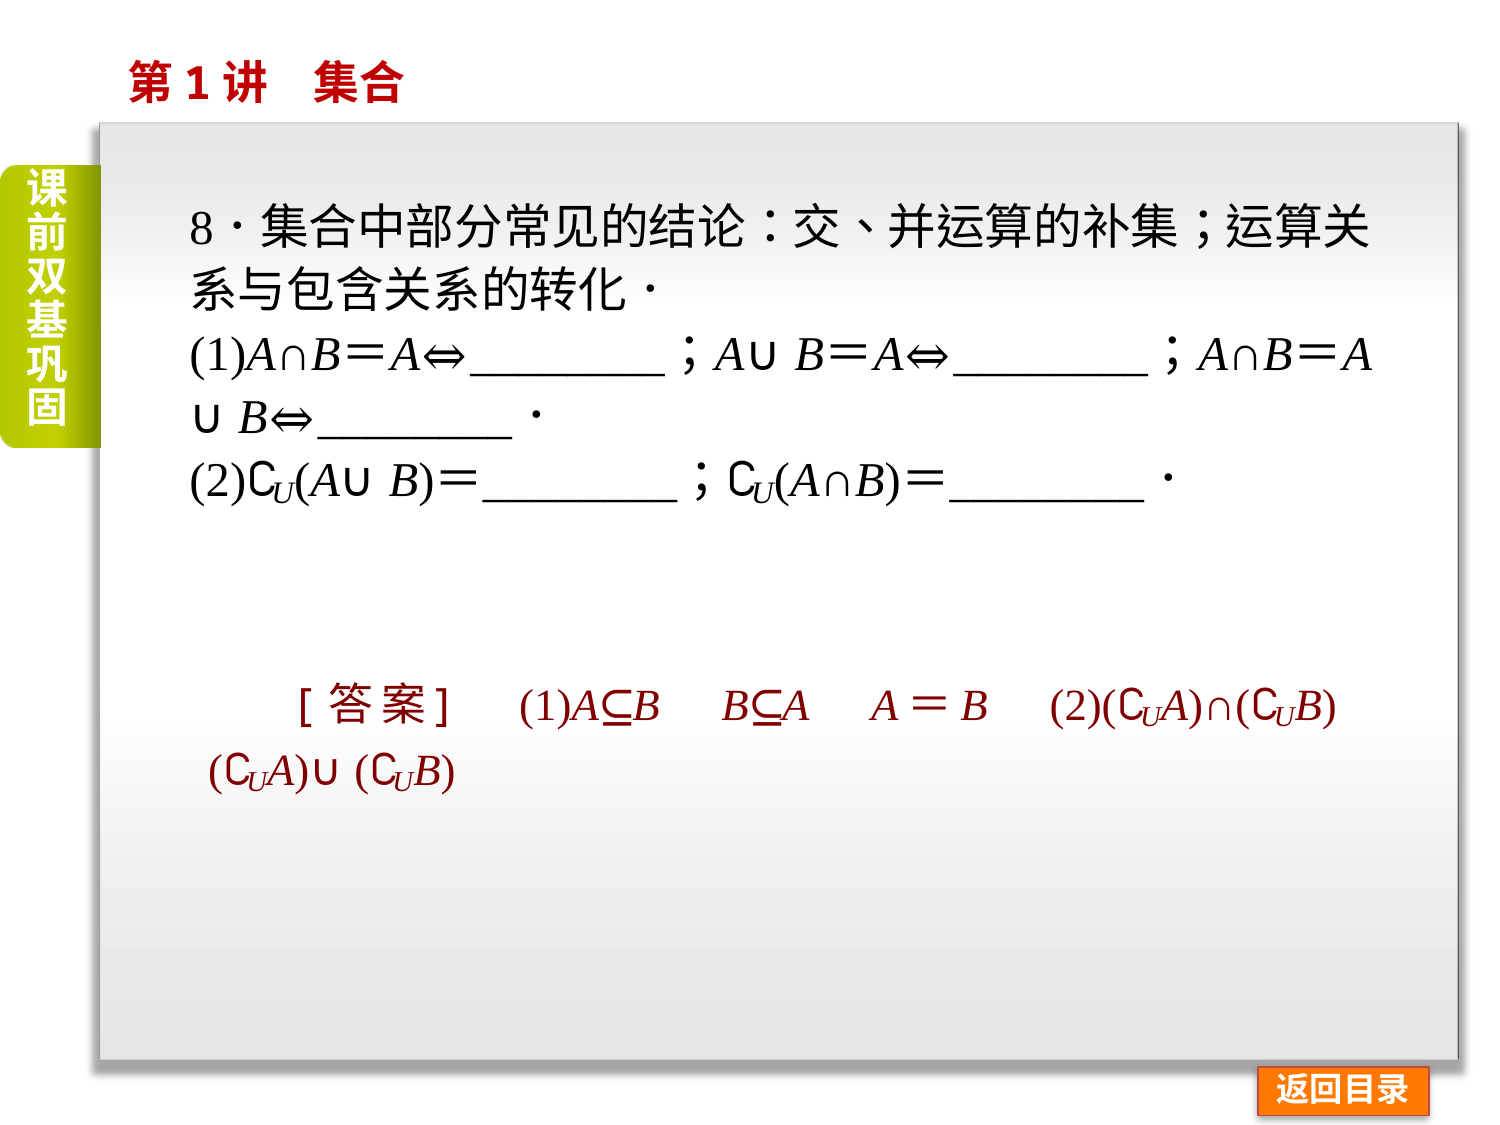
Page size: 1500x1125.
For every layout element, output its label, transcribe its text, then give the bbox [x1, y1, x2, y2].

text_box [0, 160, 101, 450]
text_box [207, 667, 1337, 967]
picture [79, 115, 1477, 1087]
text_box 第1讲 集合 [112, 42, 1211, 121]
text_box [189, 195, 1372, 774]
text_box 返回目录 [1257, 1066, 1430, 1116]
